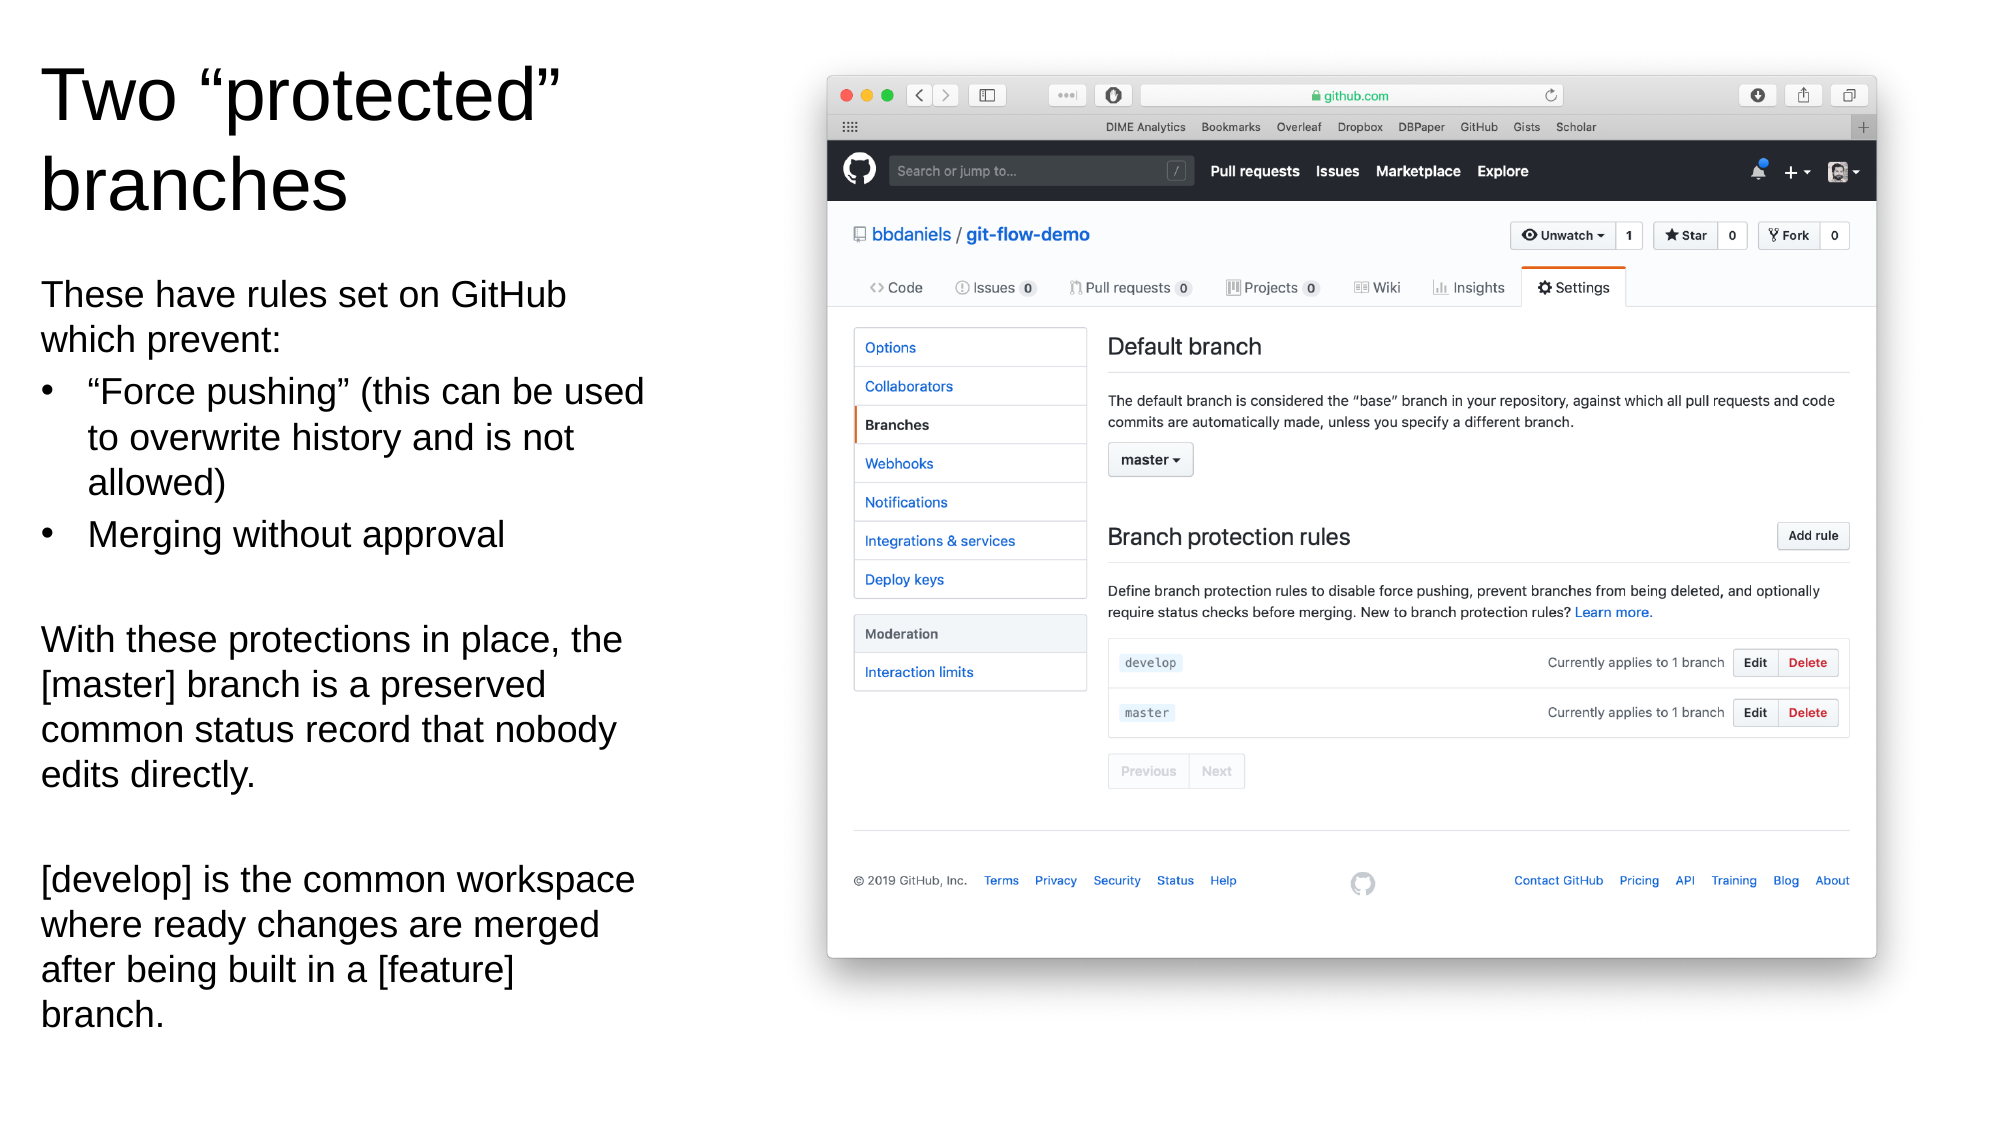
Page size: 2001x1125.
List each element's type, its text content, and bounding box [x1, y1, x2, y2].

title Two “protected” branches [25, 37, 663, 250]
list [770, 37, 1934, 1033]
list These have rules set on GitHub which prevent: “Force pushing” (this can be used to overwrite history and is not allowed) Merging without approval With these protections in place, the [master] branch is a preserved common status record that nobody edits directly. [develop] is the common workspace where ready changes are merged after being built in a [feature] branch. [25, 262, 663, 1075]
